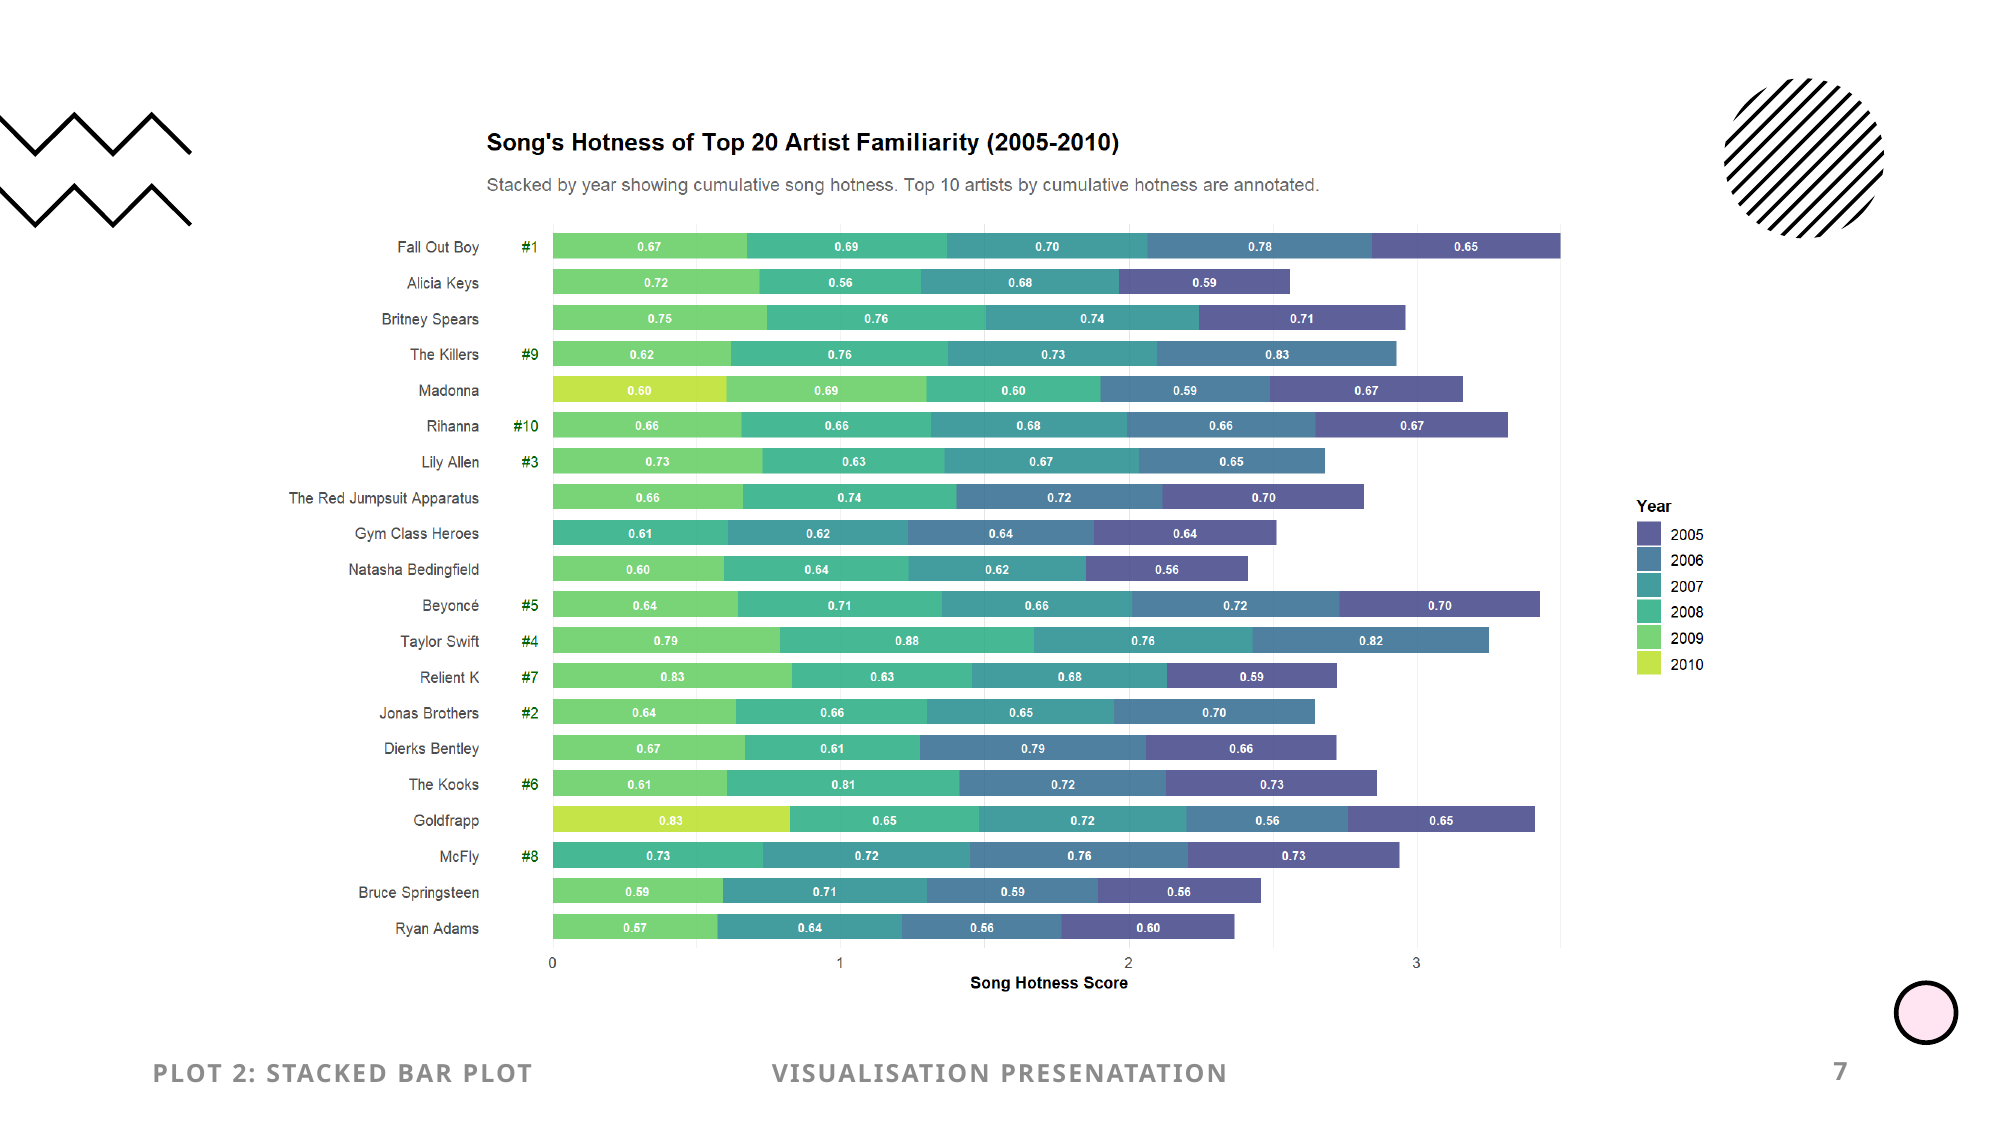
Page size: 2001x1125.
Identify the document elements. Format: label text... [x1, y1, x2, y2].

picture [281, 127, 1719, 998]
slide_number 7 [1412, 1042, 1863, 1103]
slide_number Plot 2: Stacked bar plot [137, 1042, 588, 1103]
footer Visualisation PRESENATATION [662, 1042, 1338, 1103]
